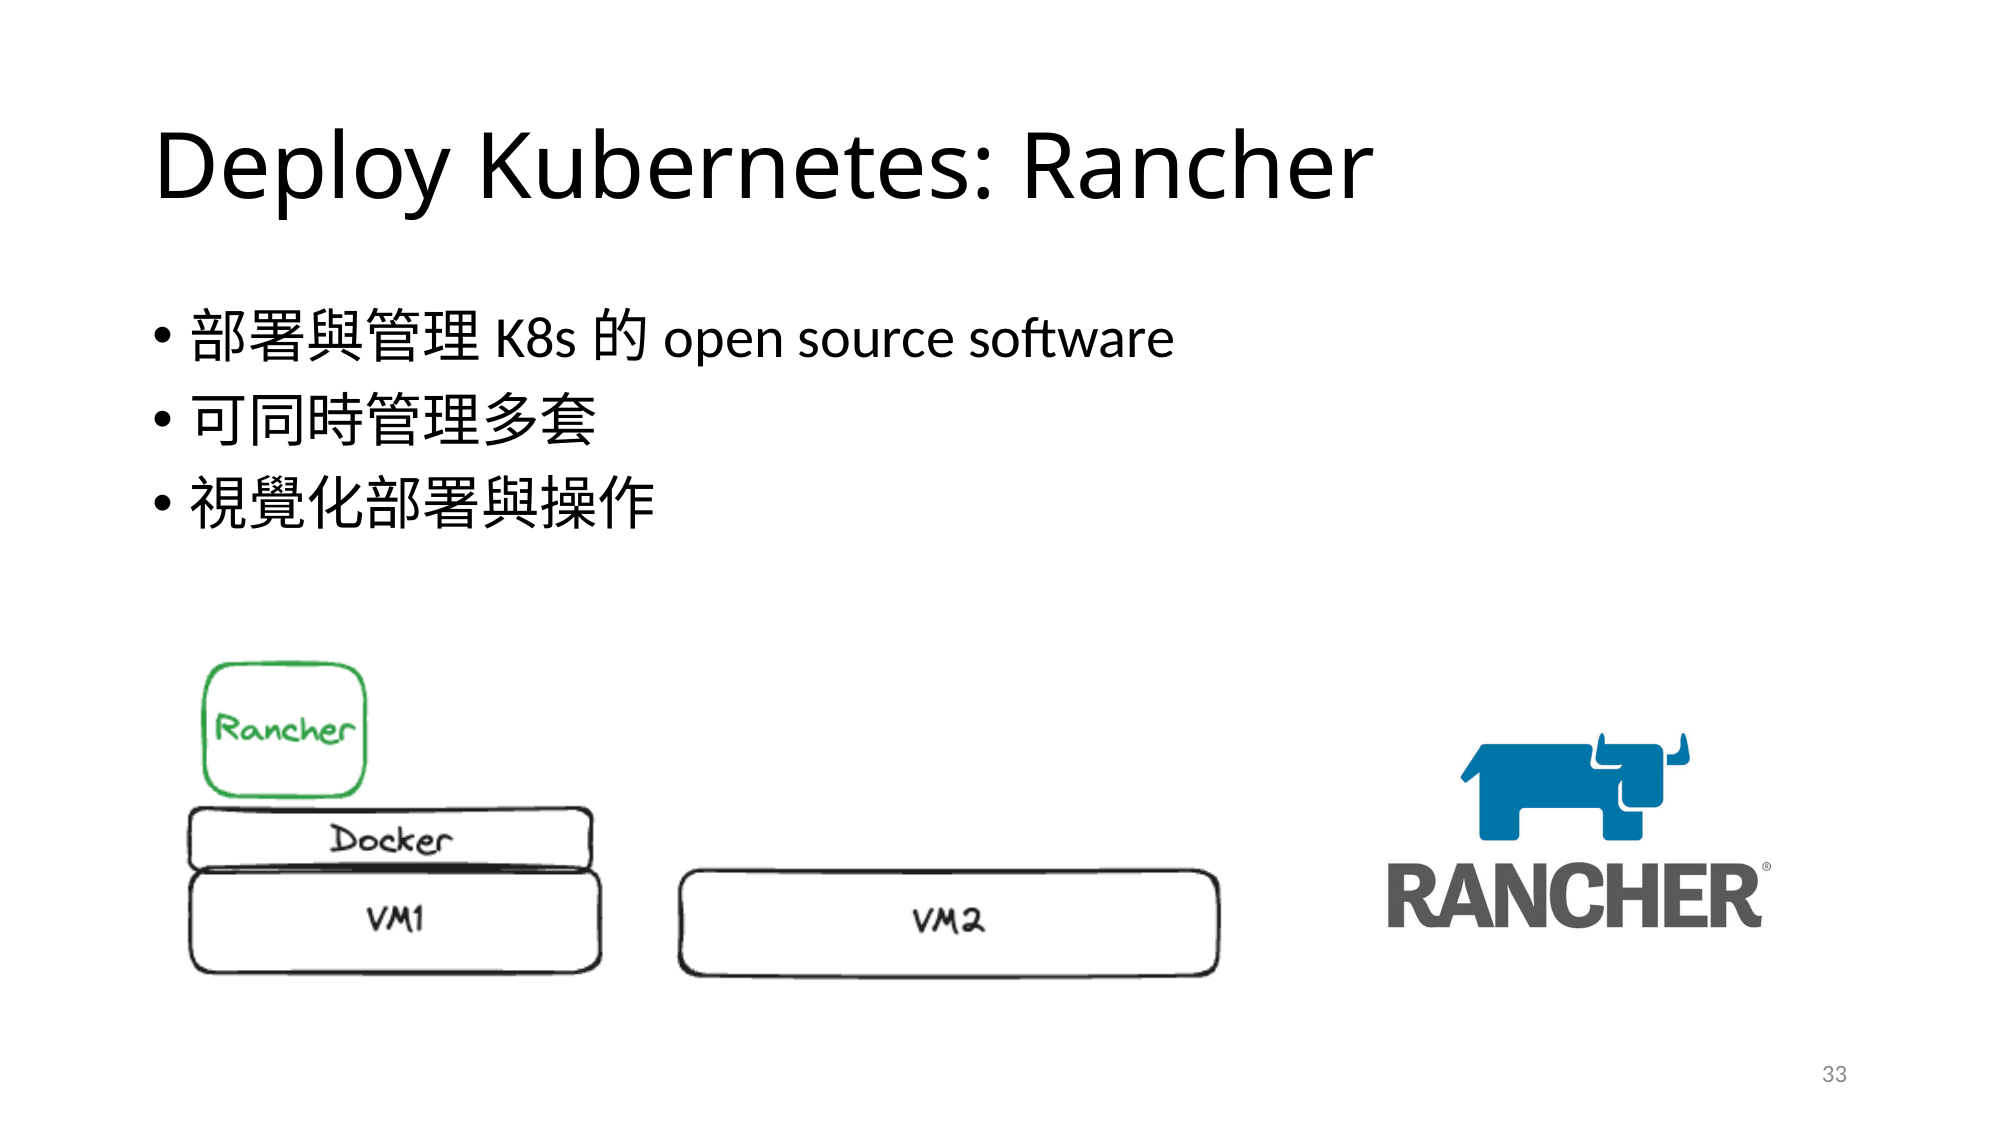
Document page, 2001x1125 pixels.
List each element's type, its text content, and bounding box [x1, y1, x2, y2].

title Deploy Kubernetes: Rancher [137, 59, 1863, 278]
picture [1387, 680, 1772, 981]
list 部署與管理K8s的open source software 可同時管理多套 視覺化部署與操作 [137, 299, 1863, 1014]
slide_number 33 [1412, 1042, 1863, 1103]
picture [172, 646, 1236, 993]
